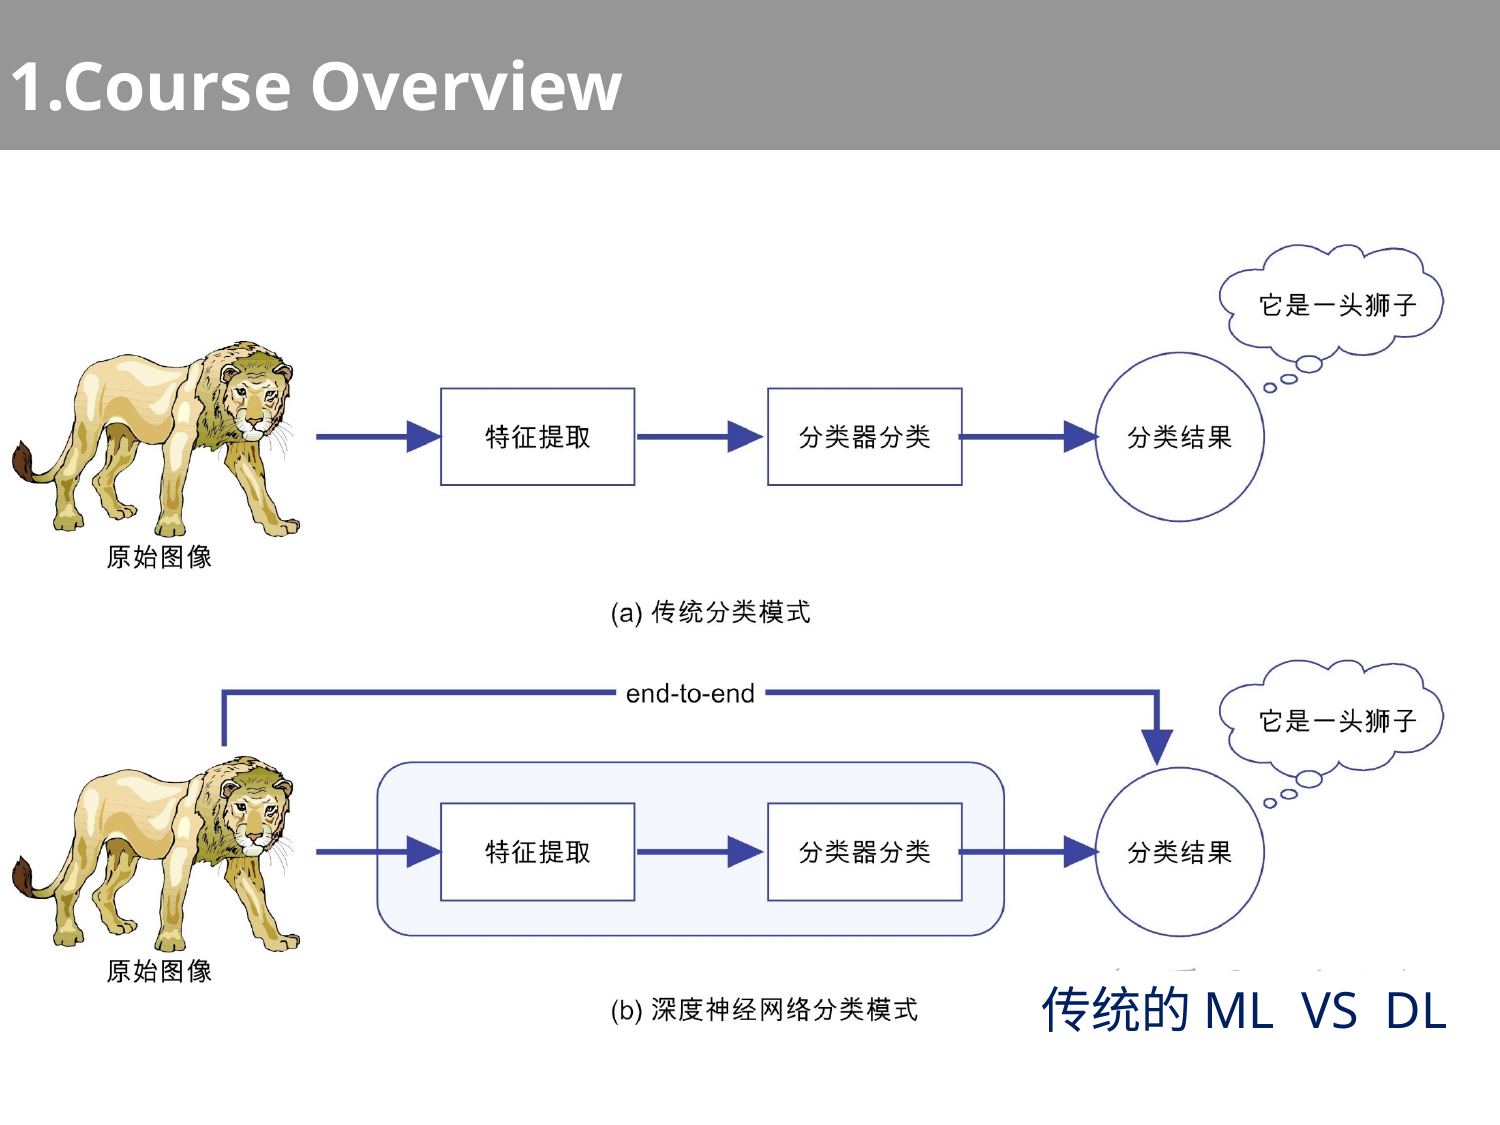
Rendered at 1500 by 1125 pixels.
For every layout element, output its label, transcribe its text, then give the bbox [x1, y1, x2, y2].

text_box 1.Course Overview [0, 36, 640, 132]
picture [0, 232, 1460, 1047]
